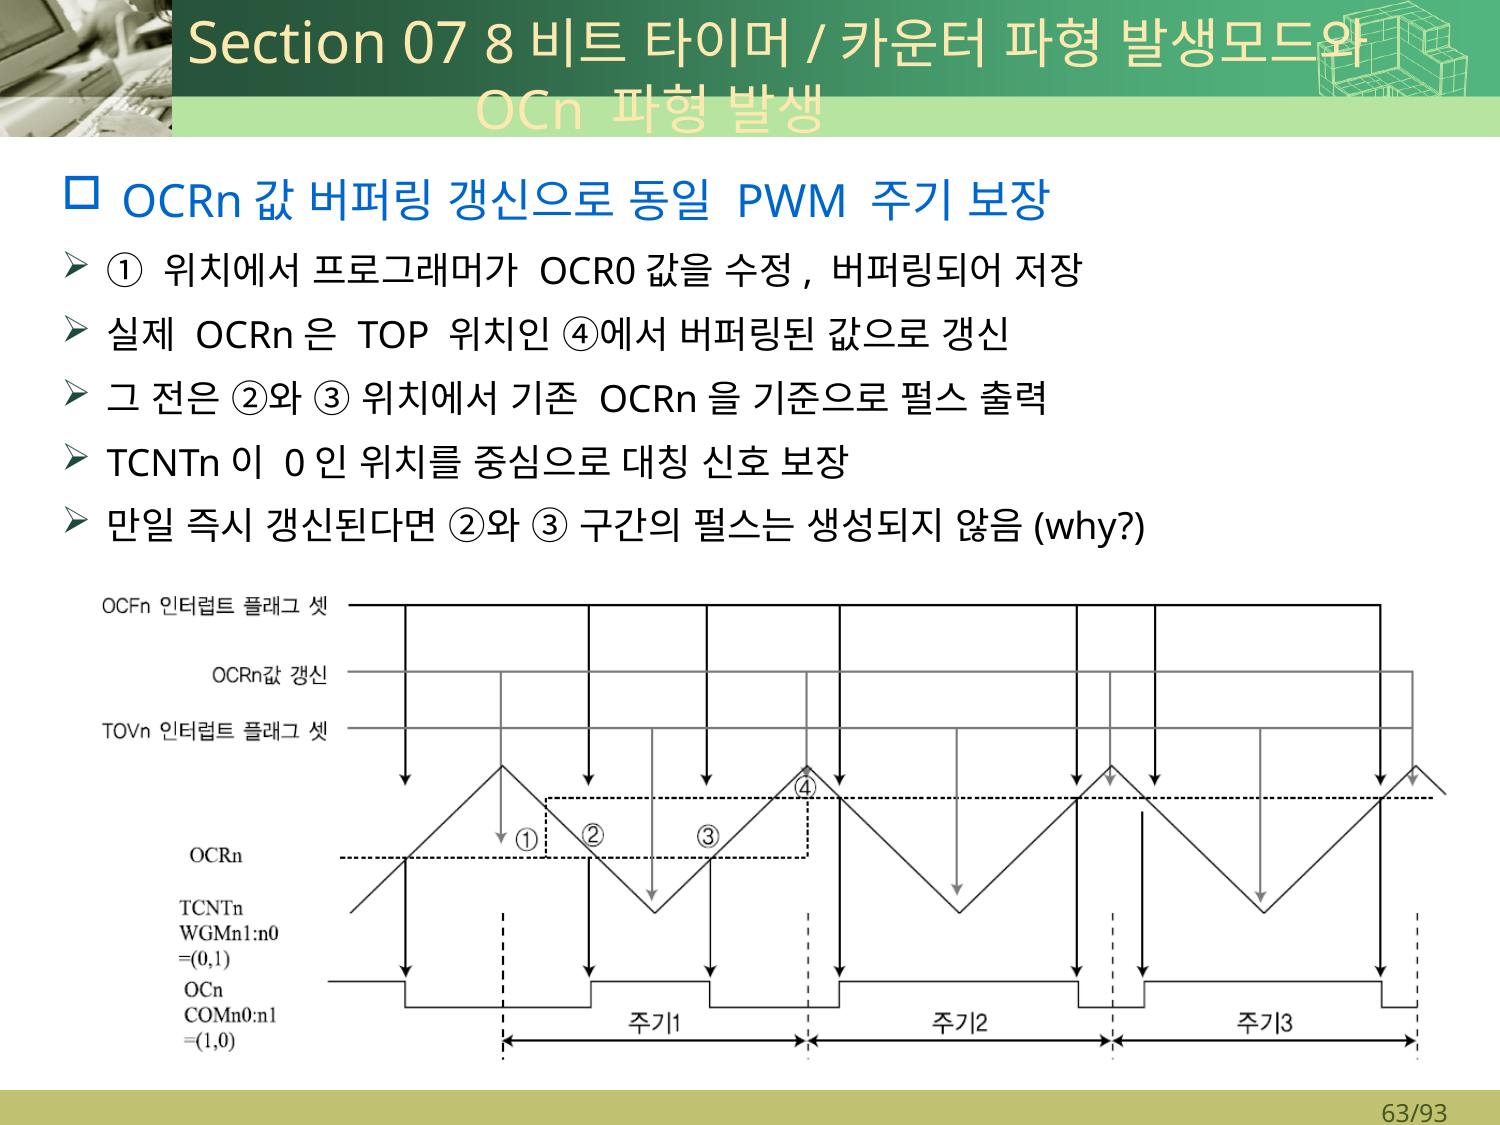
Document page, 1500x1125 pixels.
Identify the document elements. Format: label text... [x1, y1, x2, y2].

list OCRn값 버퍼링 갱신으로 동일 PWM 주기 보장 ① 위치에서 프로그래머가 OCR0값을 수정, 버퍼링되어 저장 실제 OCRn은 TOP 위치인 ④에서 버퍼링된 값으로 갱신 그 전은 ②와 ③ 위치에서 기존 OCRn을 기준으로 펄스 출력 TCNTn이 0인 위치를 중심으로 대칭 신호 보장 만일 즉시 갱신된다면 ②와 ③ 구간의 펄스는 생성되지 않음(why?) [46, 164, 1459, 1067]
title Section 07 8비트 타이머/카운터 파형 발생모드와 OCn 파형 발생 [172, 75, 1500, 94]
text_box [0, 0, 1500, 75]
picture [88, 585, 1449, 1071]
picture [0, 75, 1500, 151]
